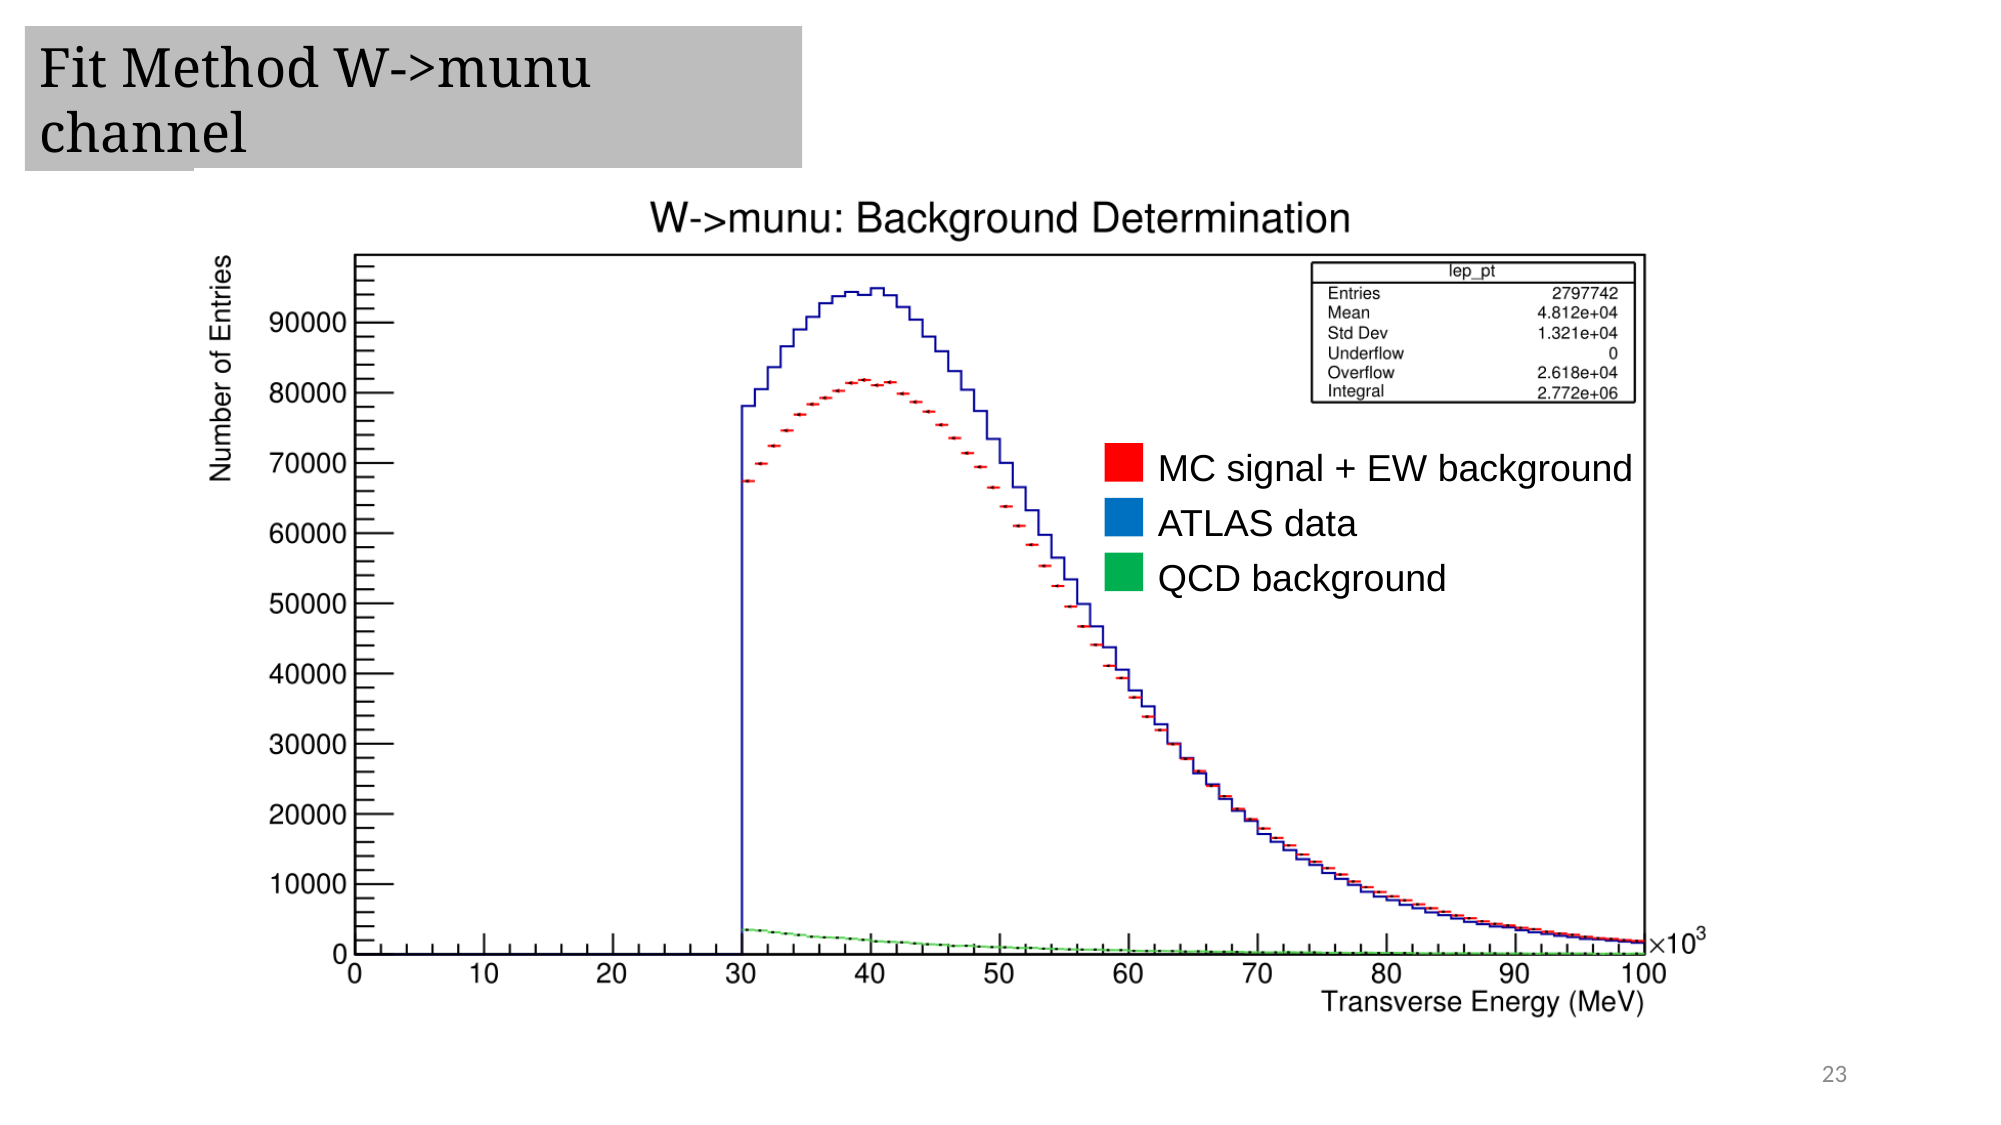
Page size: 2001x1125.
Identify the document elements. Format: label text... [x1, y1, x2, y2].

text_box Fit Method W->munu channel [24, 26, 803, 171]
slide_number 23 [1412, 1042, 1863, 1103]
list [194, 168, 1806, 1042]
